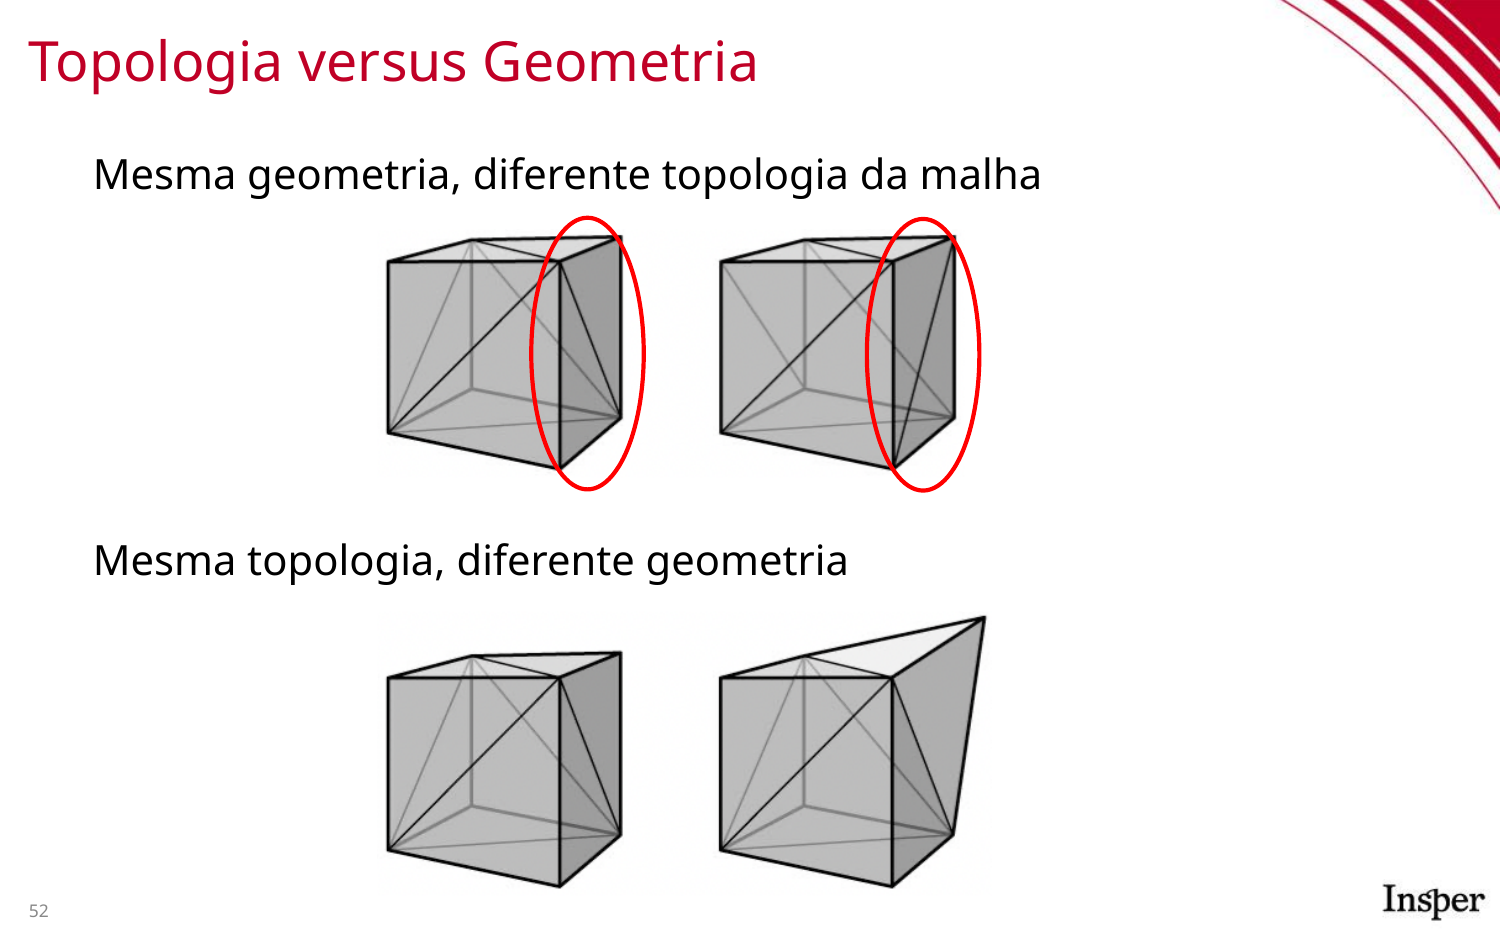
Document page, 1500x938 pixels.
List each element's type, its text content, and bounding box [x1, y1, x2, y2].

text_box [910, 487, 936, 491]
text_box [904, 218, 943, 227]
list Mesma geometria, diferente topologia da malha [77, 140, 1461, 226]
title Topologia versus Geometria [13, 18, 1397, 104]
slide_number 52 [0, 887, 78, 938]
text_box [567, 217, 608, 227]
picture [249, 0, 1500, 938]
text_box [970, 279, 980, 430]
text_box Mesma topologia, diferente geometria [77, 525, 1461, 611]
